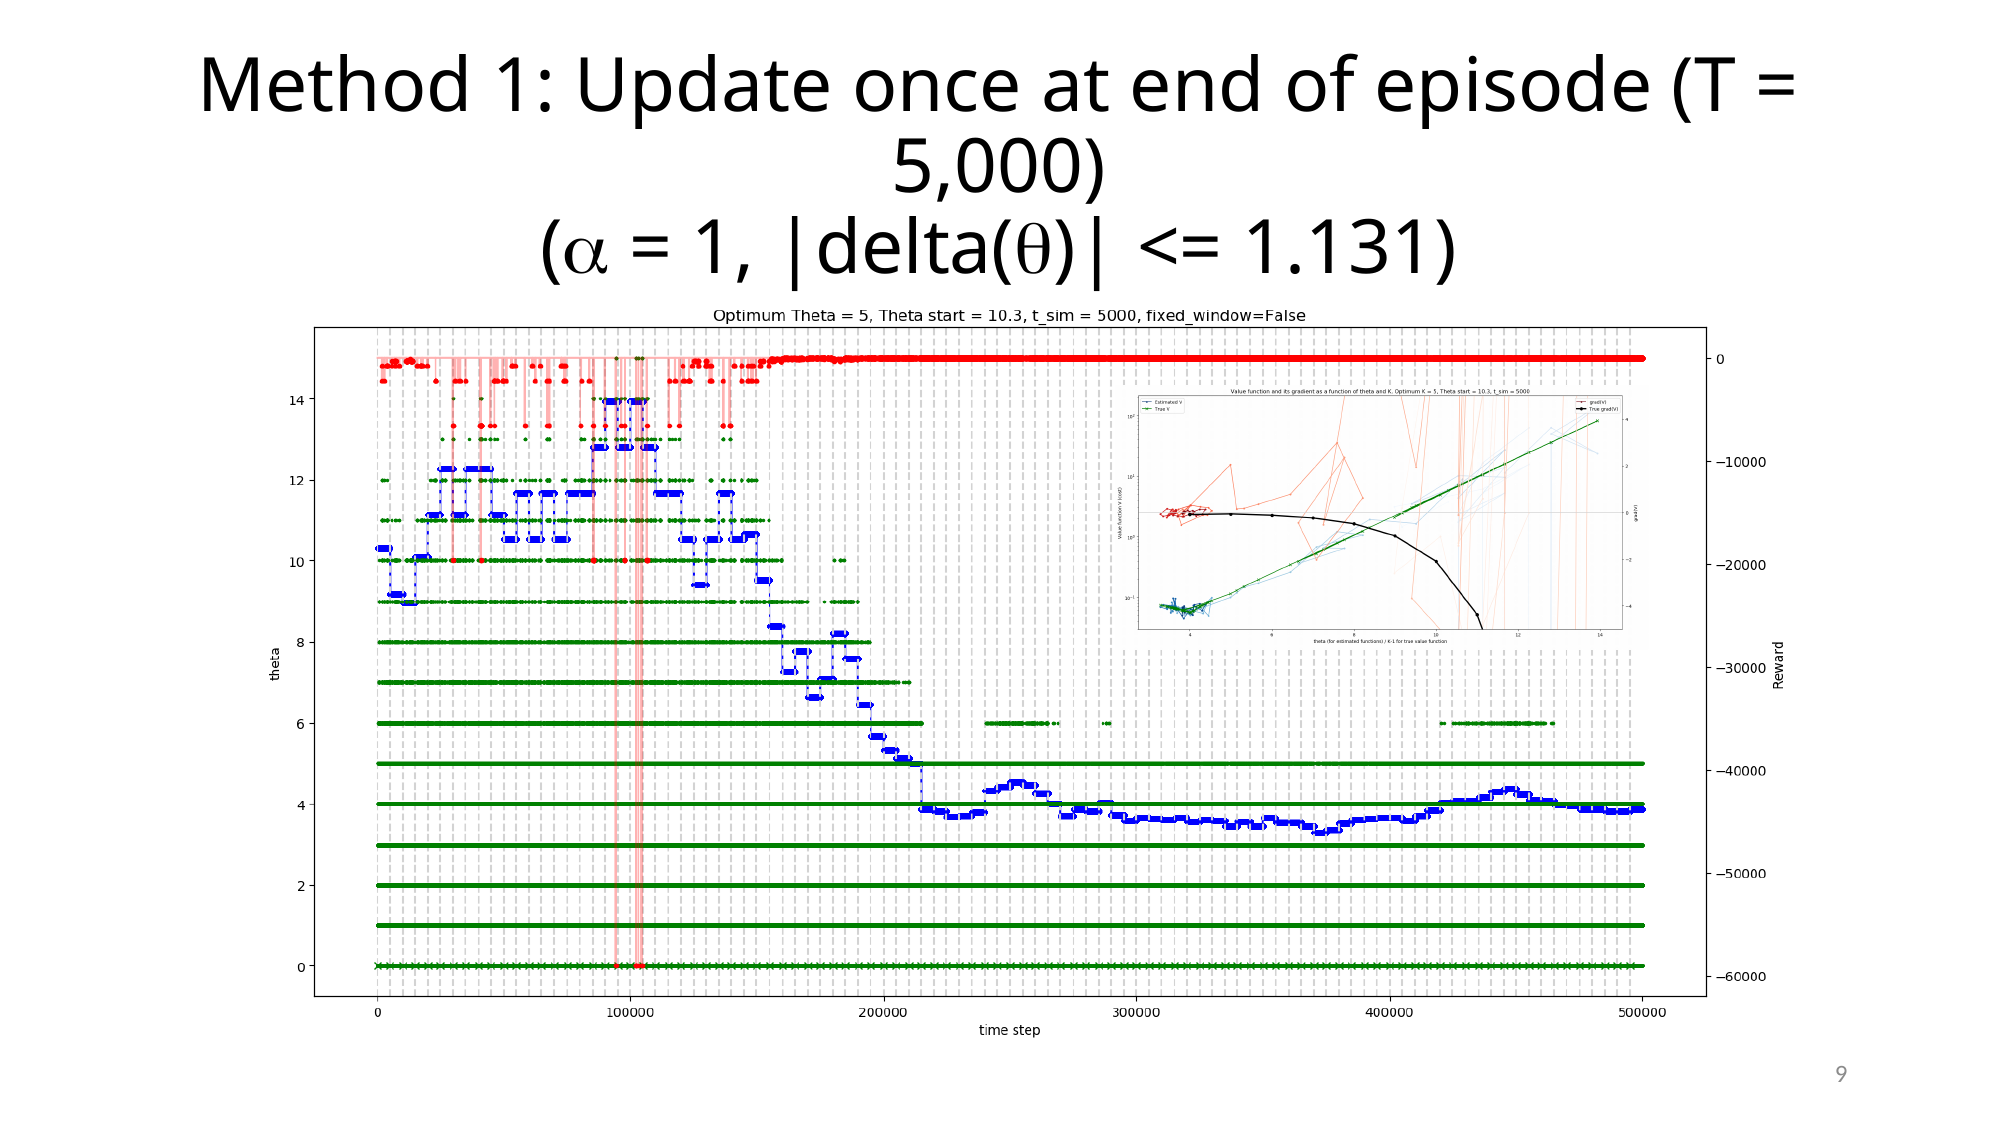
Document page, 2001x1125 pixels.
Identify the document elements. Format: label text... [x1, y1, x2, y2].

picture [262, 296, 1798, 1052]
title Method 1: Update once at end of episode (T = 5,000) ( = 1, |delta()| <= 1.131) [136, 59, 1862, 278]
slide_number 9 [1412, 1042, 1863, 1103]
